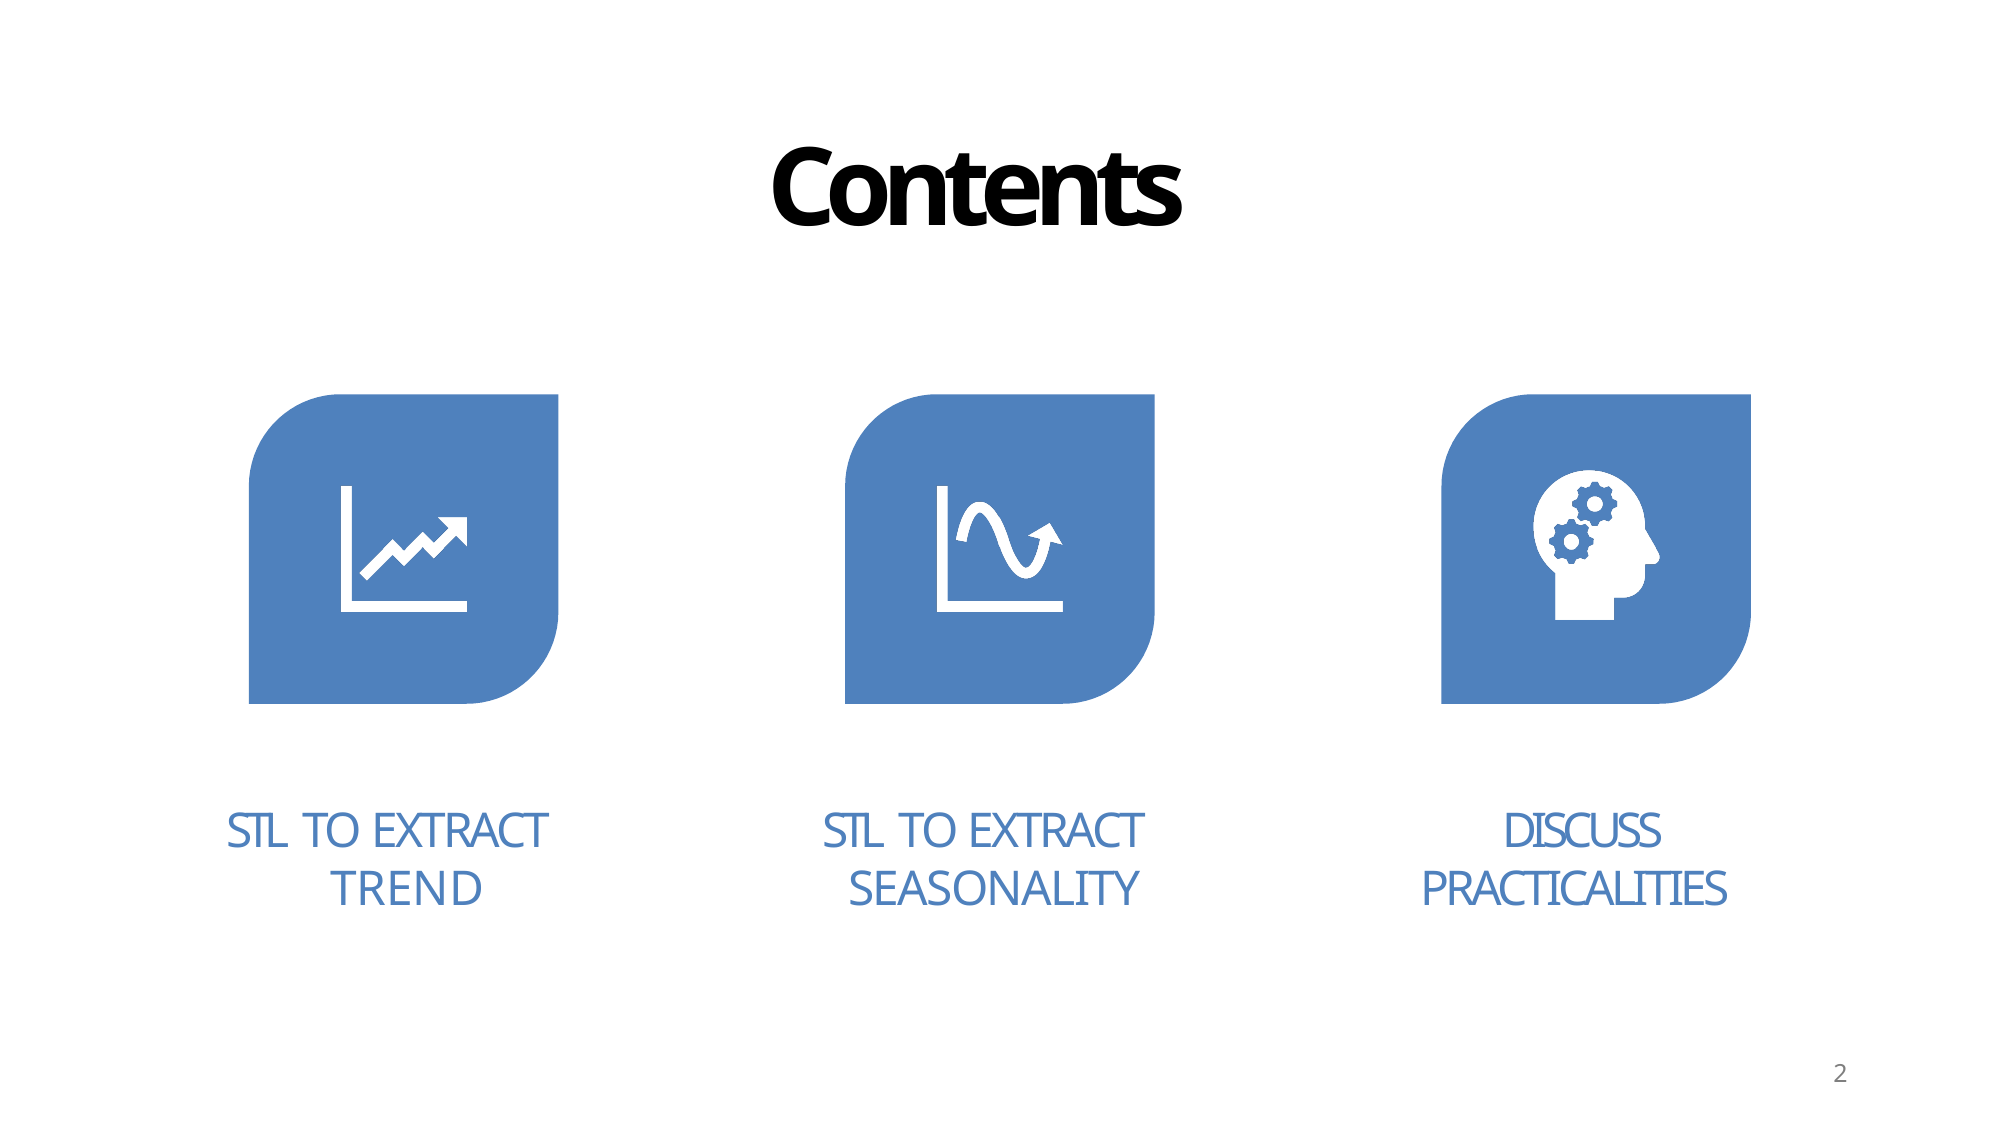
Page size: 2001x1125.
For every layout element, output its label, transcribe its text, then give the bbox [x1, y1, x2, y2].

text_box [844, 393, 1155, 705]
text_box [1441, 393, 1752, 705]
text_box DISCUSS PRACTICALITIES [1418, 797, 1775, 915]
text_box STL TO EXTRACT TREND [224, 797, 583, 915]
title Contents [765, 115, 1236, 306]
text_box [248, 393, 559, 705]
text_box 2 [1827, 1055, 1856, 1088]
text_box STL TO EXTRACT SEASONALITY [820, 797, 1180, 915]
